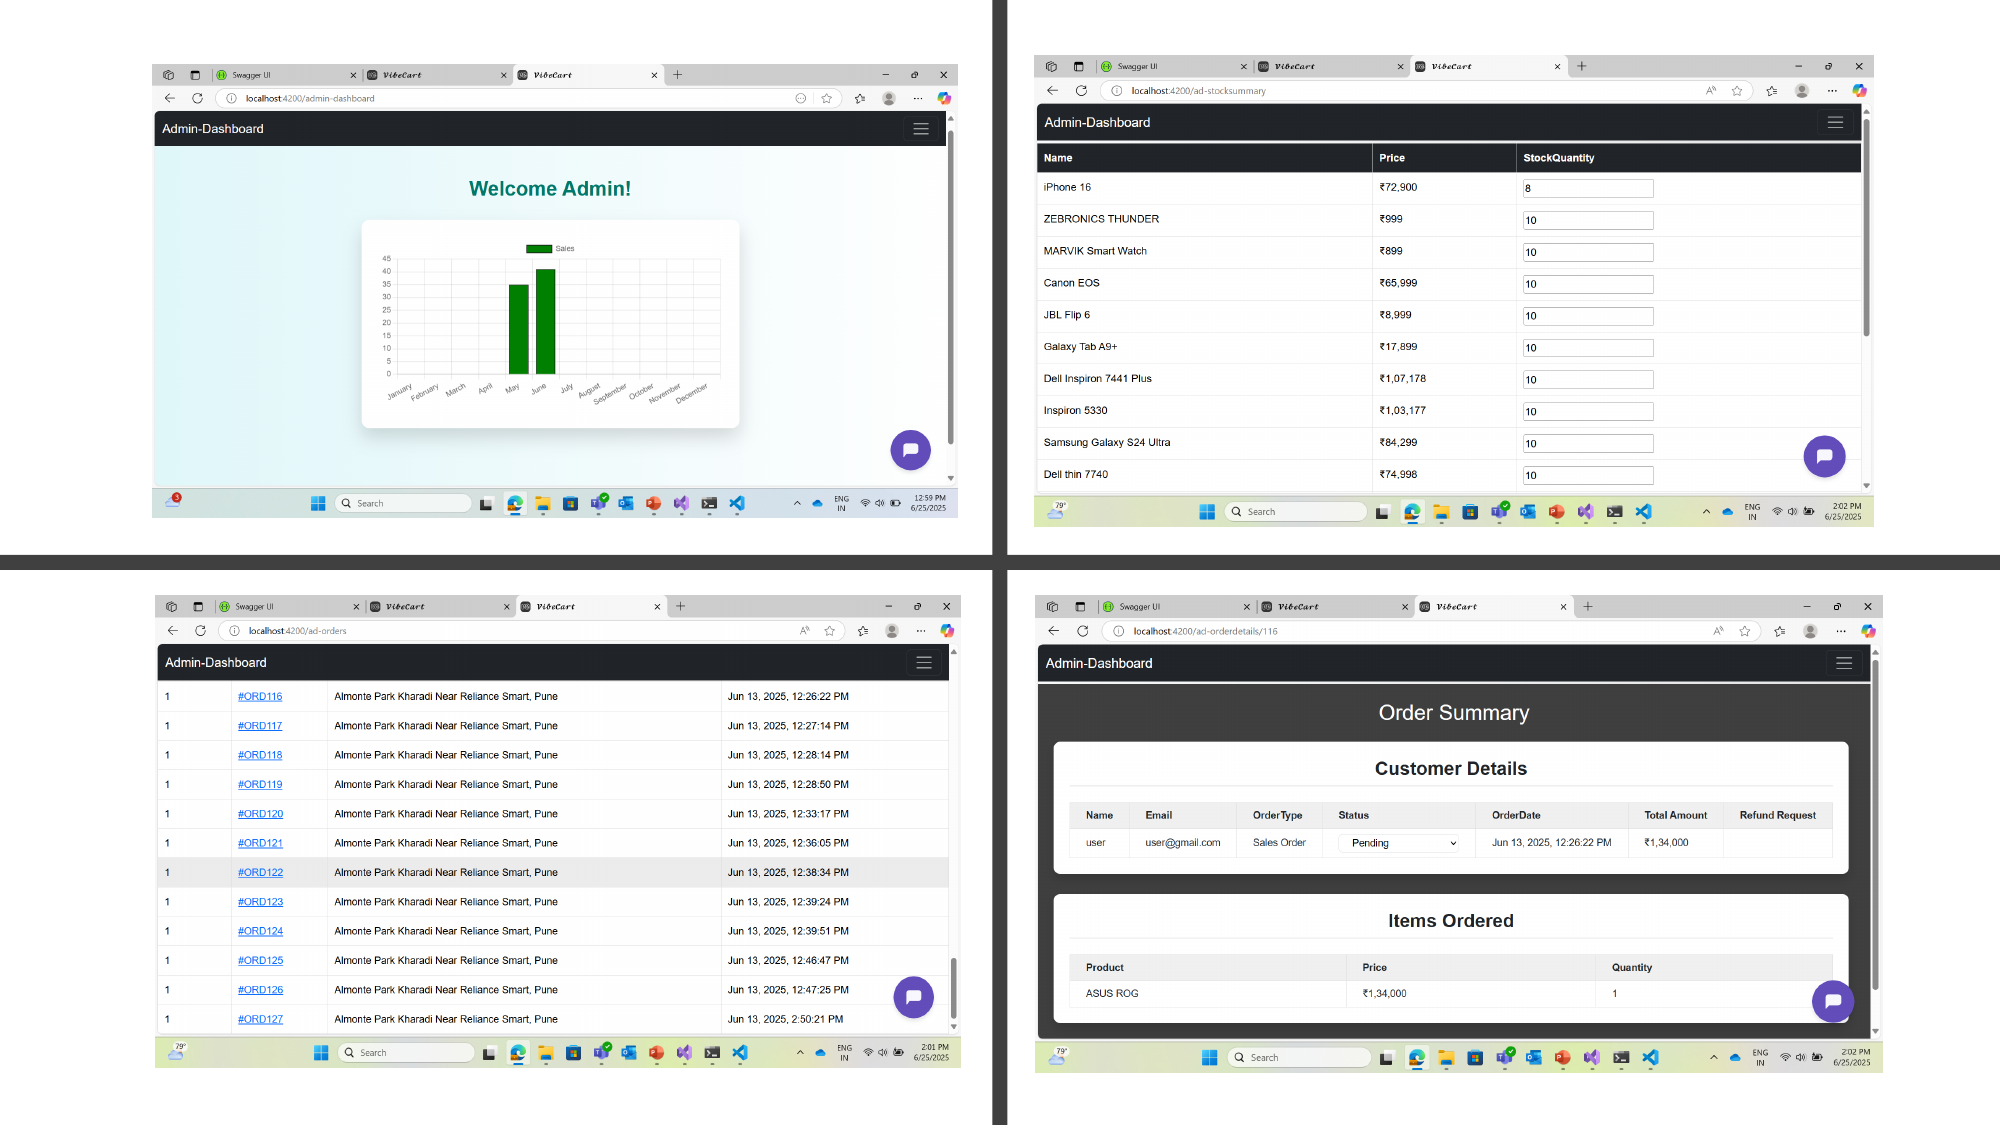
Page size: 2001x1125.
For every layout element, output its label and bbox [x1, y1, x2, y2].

picture [1034, 55, 1874, 527]
picture [1035, 595, 1883, 1073]
text_box [0, 554, 994, 571]
text_box [994, 554, 2000, 571]
picture [155, 595, 961, 1068]
text_box [991, 571, 1008, 1125]
picture [152, 64, 958, 518]
text_box [991, 0, 1008, 554]
